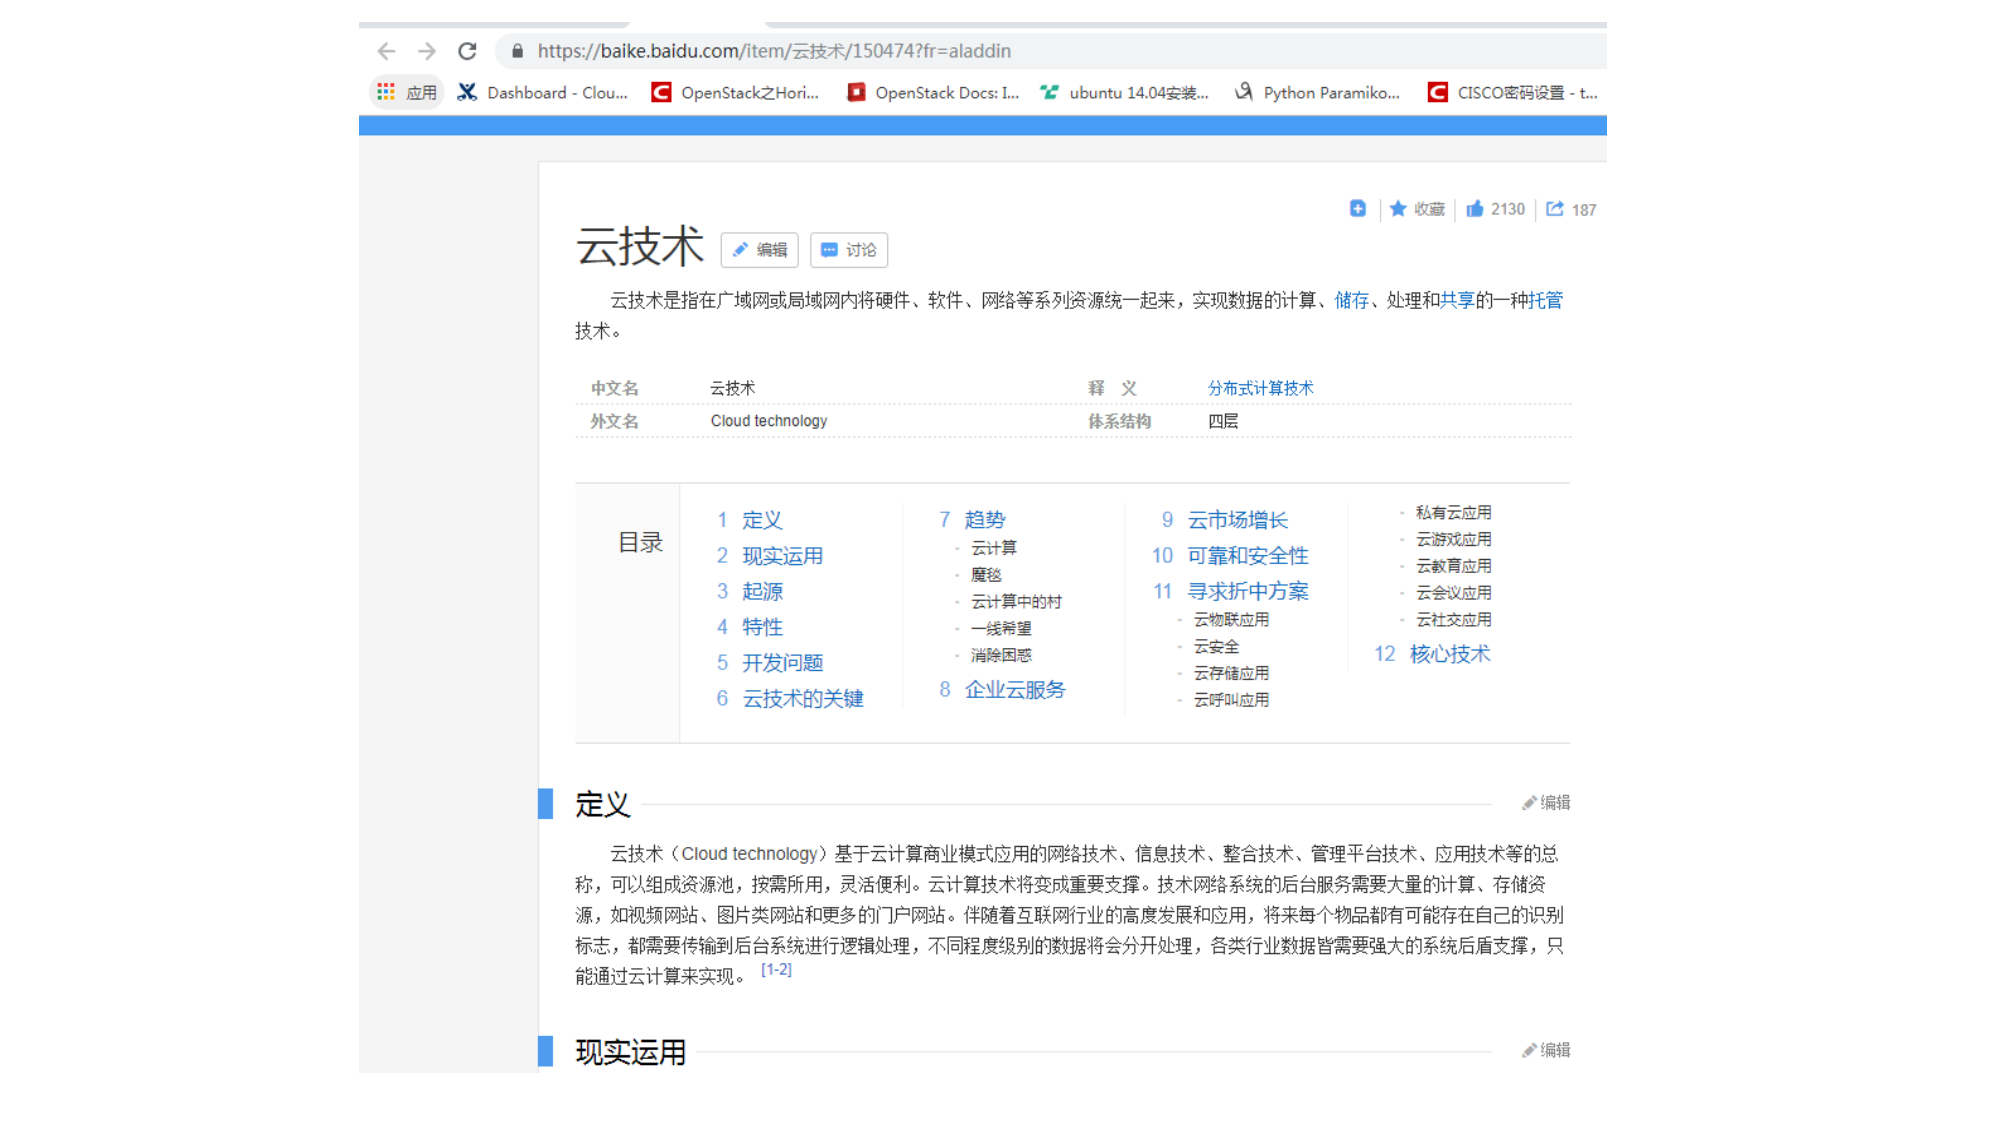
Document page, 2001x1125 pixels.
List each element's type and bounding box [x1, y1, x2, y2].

picture [359, 22, 1607, 1073]
